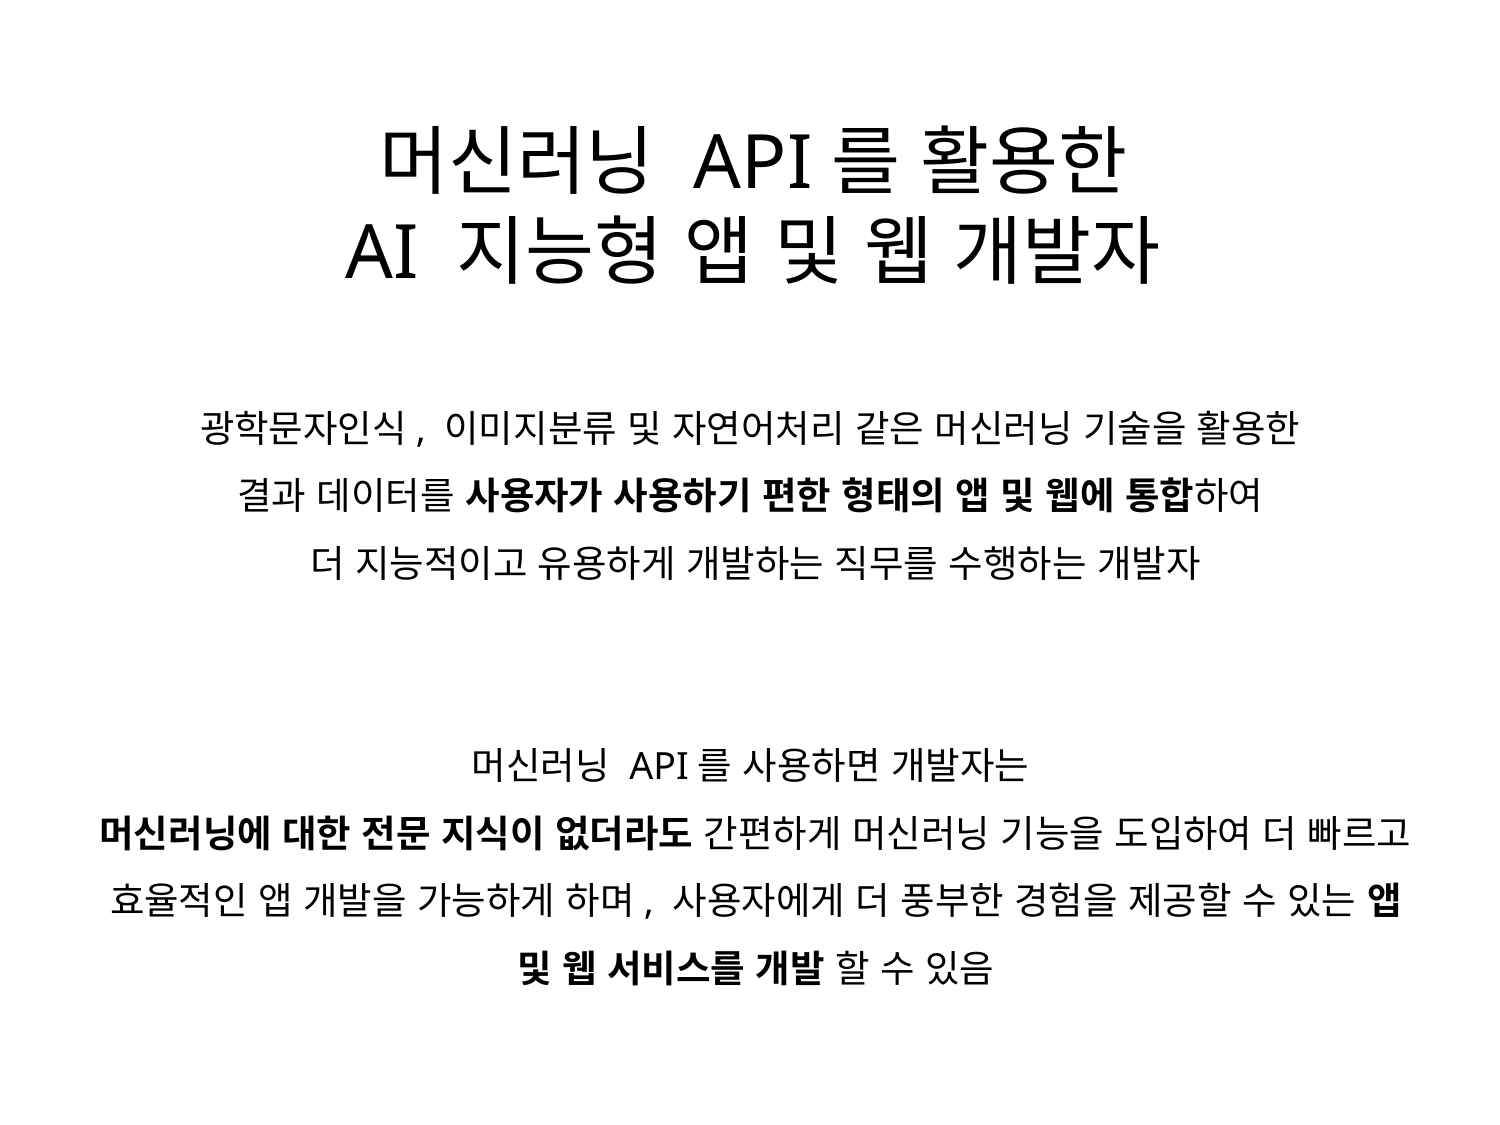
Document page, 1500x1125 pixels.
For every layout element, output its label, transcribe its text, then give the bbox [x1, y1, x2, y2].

text_box 광학문자인식, 이미지분류 및 자연어처리 같은 머신러닝 기술을 활용한 결과 데이터를 사용자가 사용하기 편한 형태의 앱 및 웹에 통합하여 더 지능적이고 유용하게 개발하는 직무를 수행하는 개발자 머신러닝 API를 사용하면 개발자는 머신러닝에 대한 전문 지식이 없더라도 간편하게 머신러닝 기능을 도입하여 더 빠르고 효율적인 앱 개발을 가능하게 하며, 사용자에게 더 풍부한 경험을 제공할 수 있는 앱 및 웹 서비스를 개발 할 수 있음 [81, 375, 1430, 998]
text_box 머신러닝 API를 활용한 AI 지능형 앱 및 웹 개발자 [112, 105, 1395, 301]
